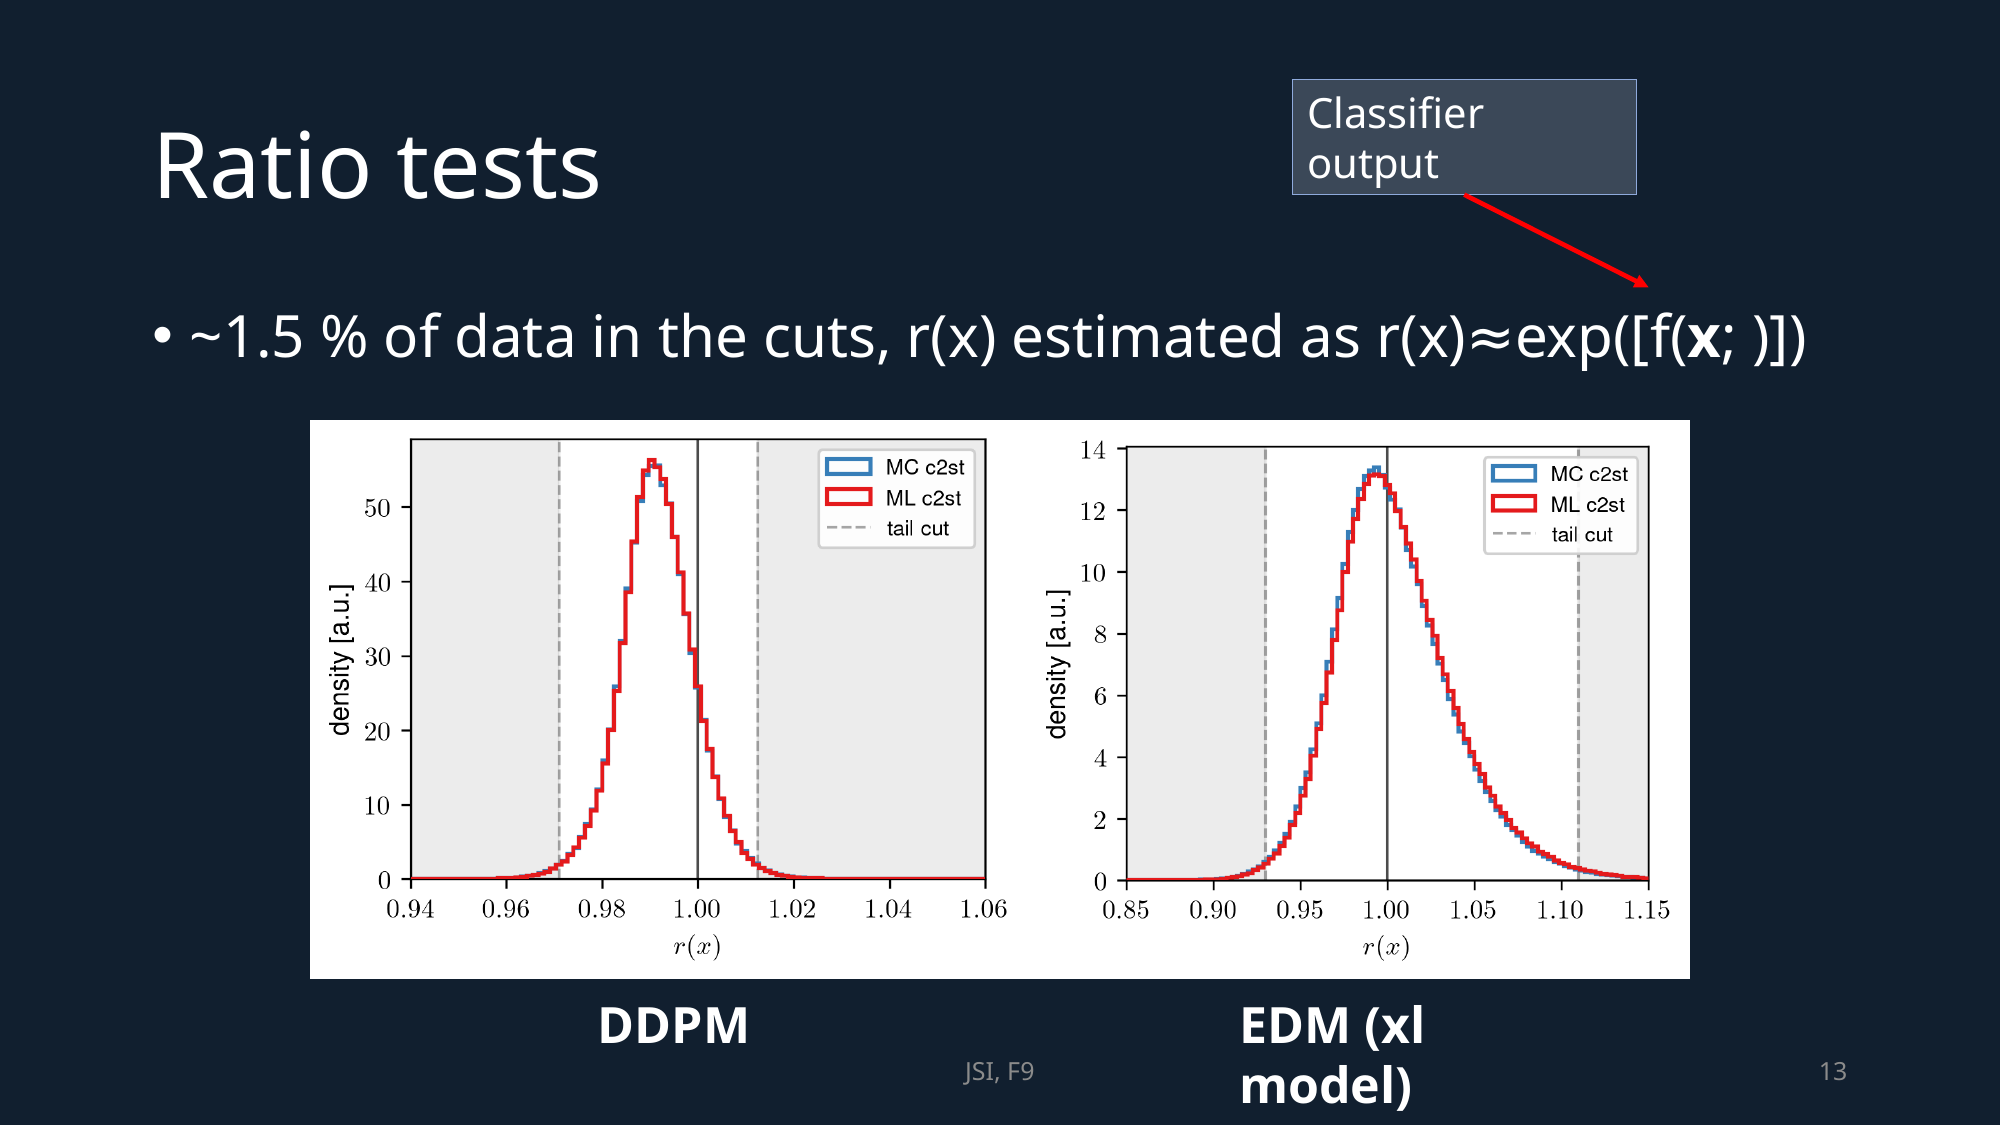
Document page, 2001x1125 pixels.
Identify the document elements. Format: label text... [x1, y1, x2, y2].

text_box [310, 420, 1690, 1063]
text_box Classifier output [1292, 79, 1637, 195]
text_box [1464, 145, 1649, 288]
title Ratio tests [137, 59, 1863, 278]
slide_number 13 [1412, 1042, 1863, 1103]
footer JSI, F9 [662, 1063, 1338, 1103]
